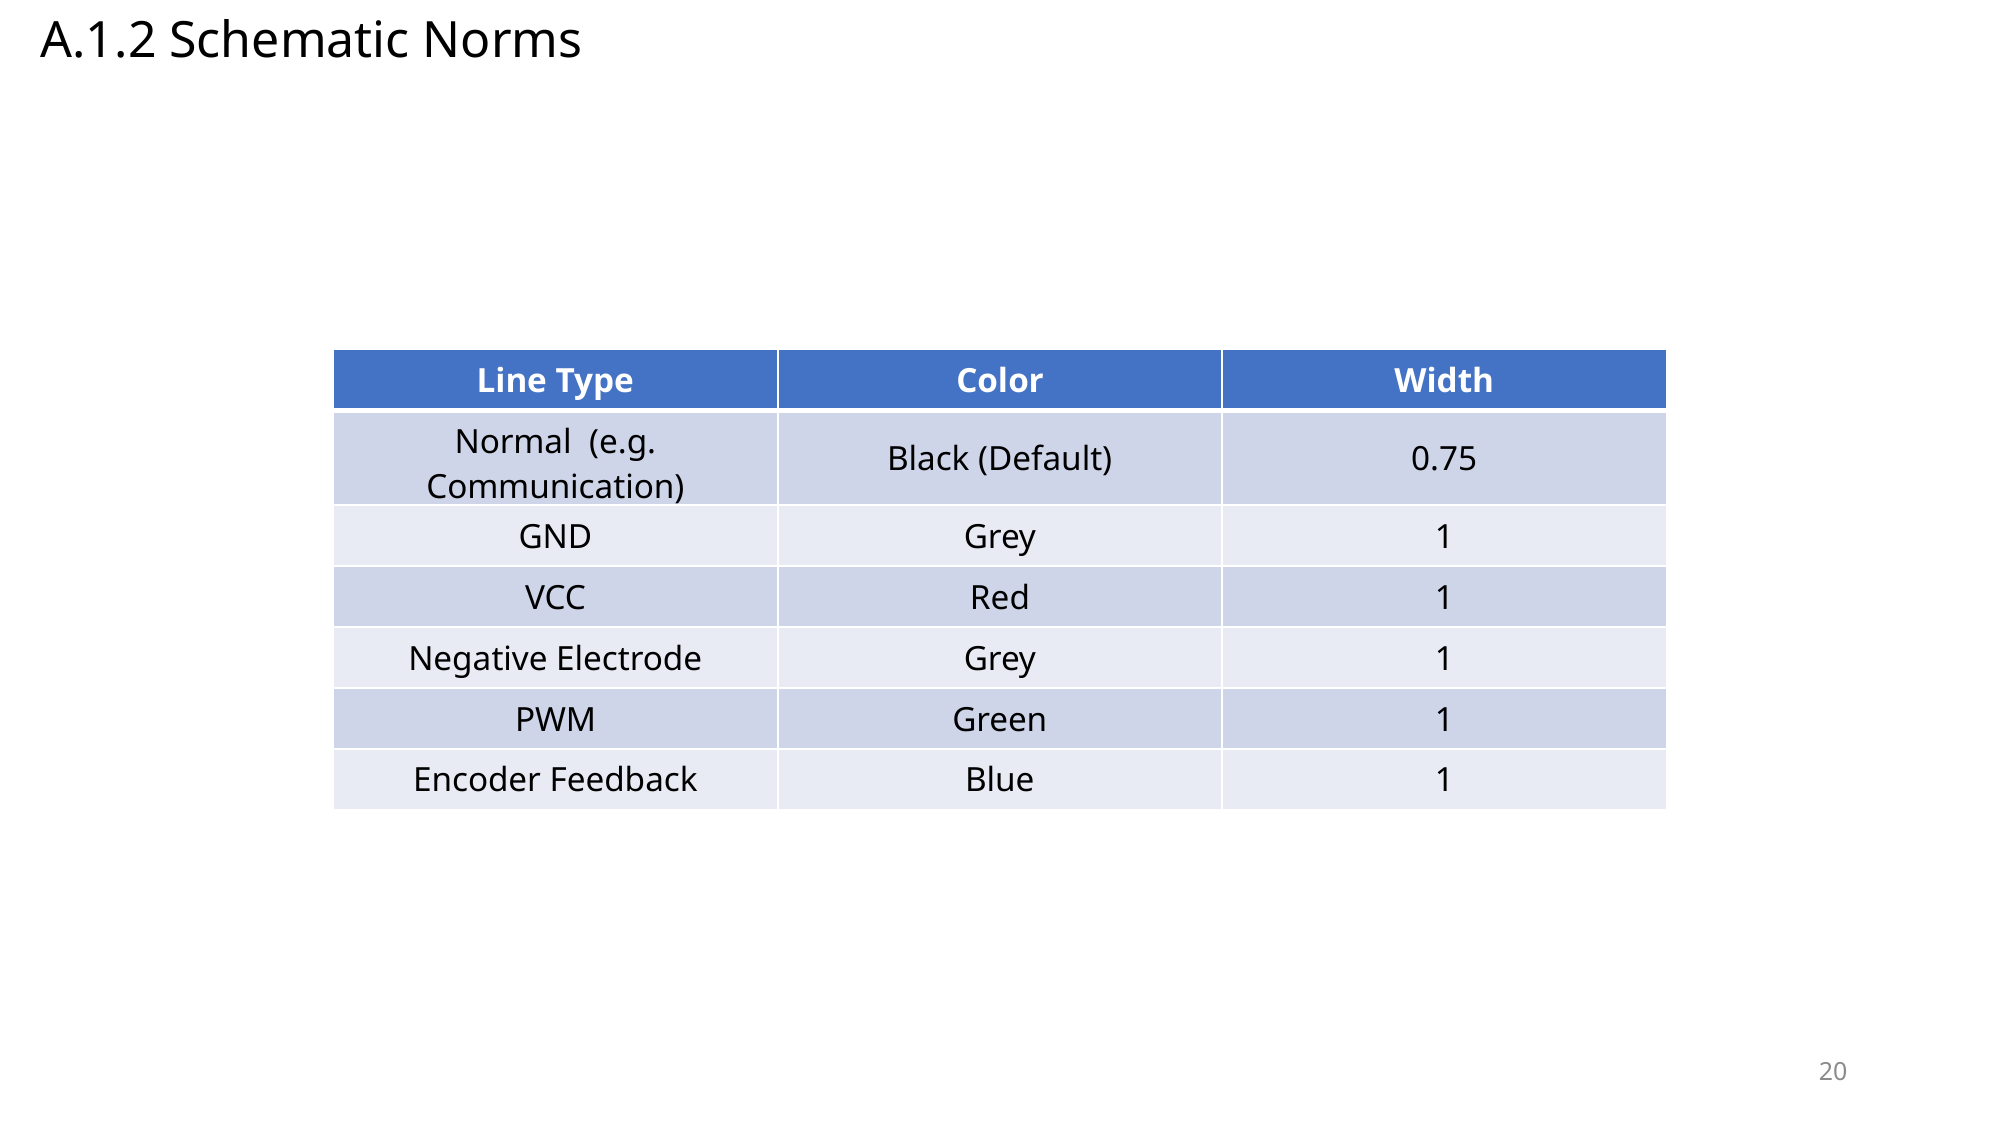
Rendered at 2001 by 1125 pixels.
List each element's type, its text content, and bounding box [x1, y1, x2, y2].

table_cell Green [779, 689, 1221, 748]
table_cell VCC [334, 567, 777, 626]
table_cell Black (Default) [779, 413, 1221, 504]
table_header Line Type [334, 350, 777, 408]
table_cell PWM [334, 689, 777, 748]
table_cell 1 [1223, 567, 1666, 626]
table_cell 1 [1223, 689, 1666, 748]
table_header Color [779, 350, 1221, 408]
table_cell Blue [779, 750, 1221, 809]
table_cell Grey [779, 506, 1221, 565]
table_cell 0.75 [1223, 413, 1666, 504]
table_cell 1 [1223, 628, 1666, 687]
text_box A.1.2 Schematic Norms [0, 0, 1244, 75]
table_cell Encoder Feedback [334, 750, 777, 809]
table_cell Normal (e.g. Communication) [334, 413, 777, 504]
table_cell GND [334, 506, 777, 565]
slide_number 20 [1412, 1042, 1863, 1103]
table_cell 1 [1223, 506, 1666, 565]
table_header Width [1223, 350, 1666, 408]
table_cell Grey [779, 628, 1221, 687]
table_cell Negative Electrode [334, 628, 777, 687]
table_cell 1 [1223, 750, 1666, 809]
table_cell Red [779, 567, 1221, 626]
